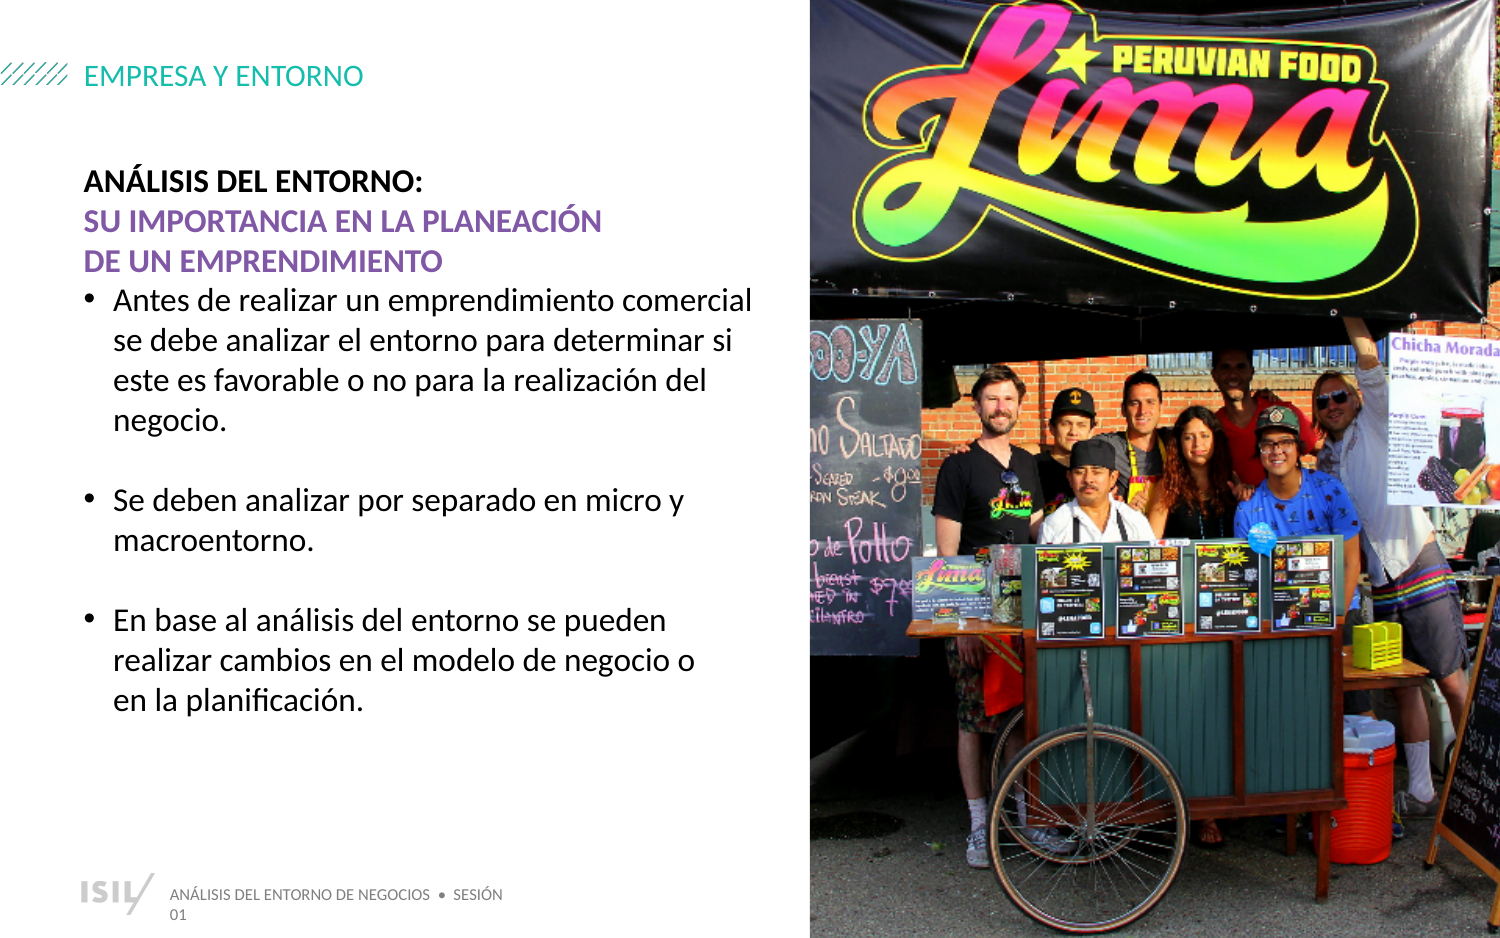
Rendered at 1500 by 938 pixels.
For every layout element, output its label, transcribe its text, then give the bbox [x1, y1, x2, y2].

text_box EMPRESA Y ENTORNO [83, 54, 403, 93]
picture [0, 62, 68, 86]
text_box ANÁLISIS DEL ENTORNO: SU IMPORTANCIA EN LA PLANEACIÓN DE UN EMPRENDIMIENTO Antes de realizar un emprendimiento comercial se debe analizar el entorno para determinar si este es favorable o no para la realización del negocio. Se deben analizar por separado en micro y macroentorno. En base al análisis del entorno se pueden realizar cambios en el modelo de negocio o en la planificación. [83, 151, 756, 726]
picture [809, 0, 1500, 938]
